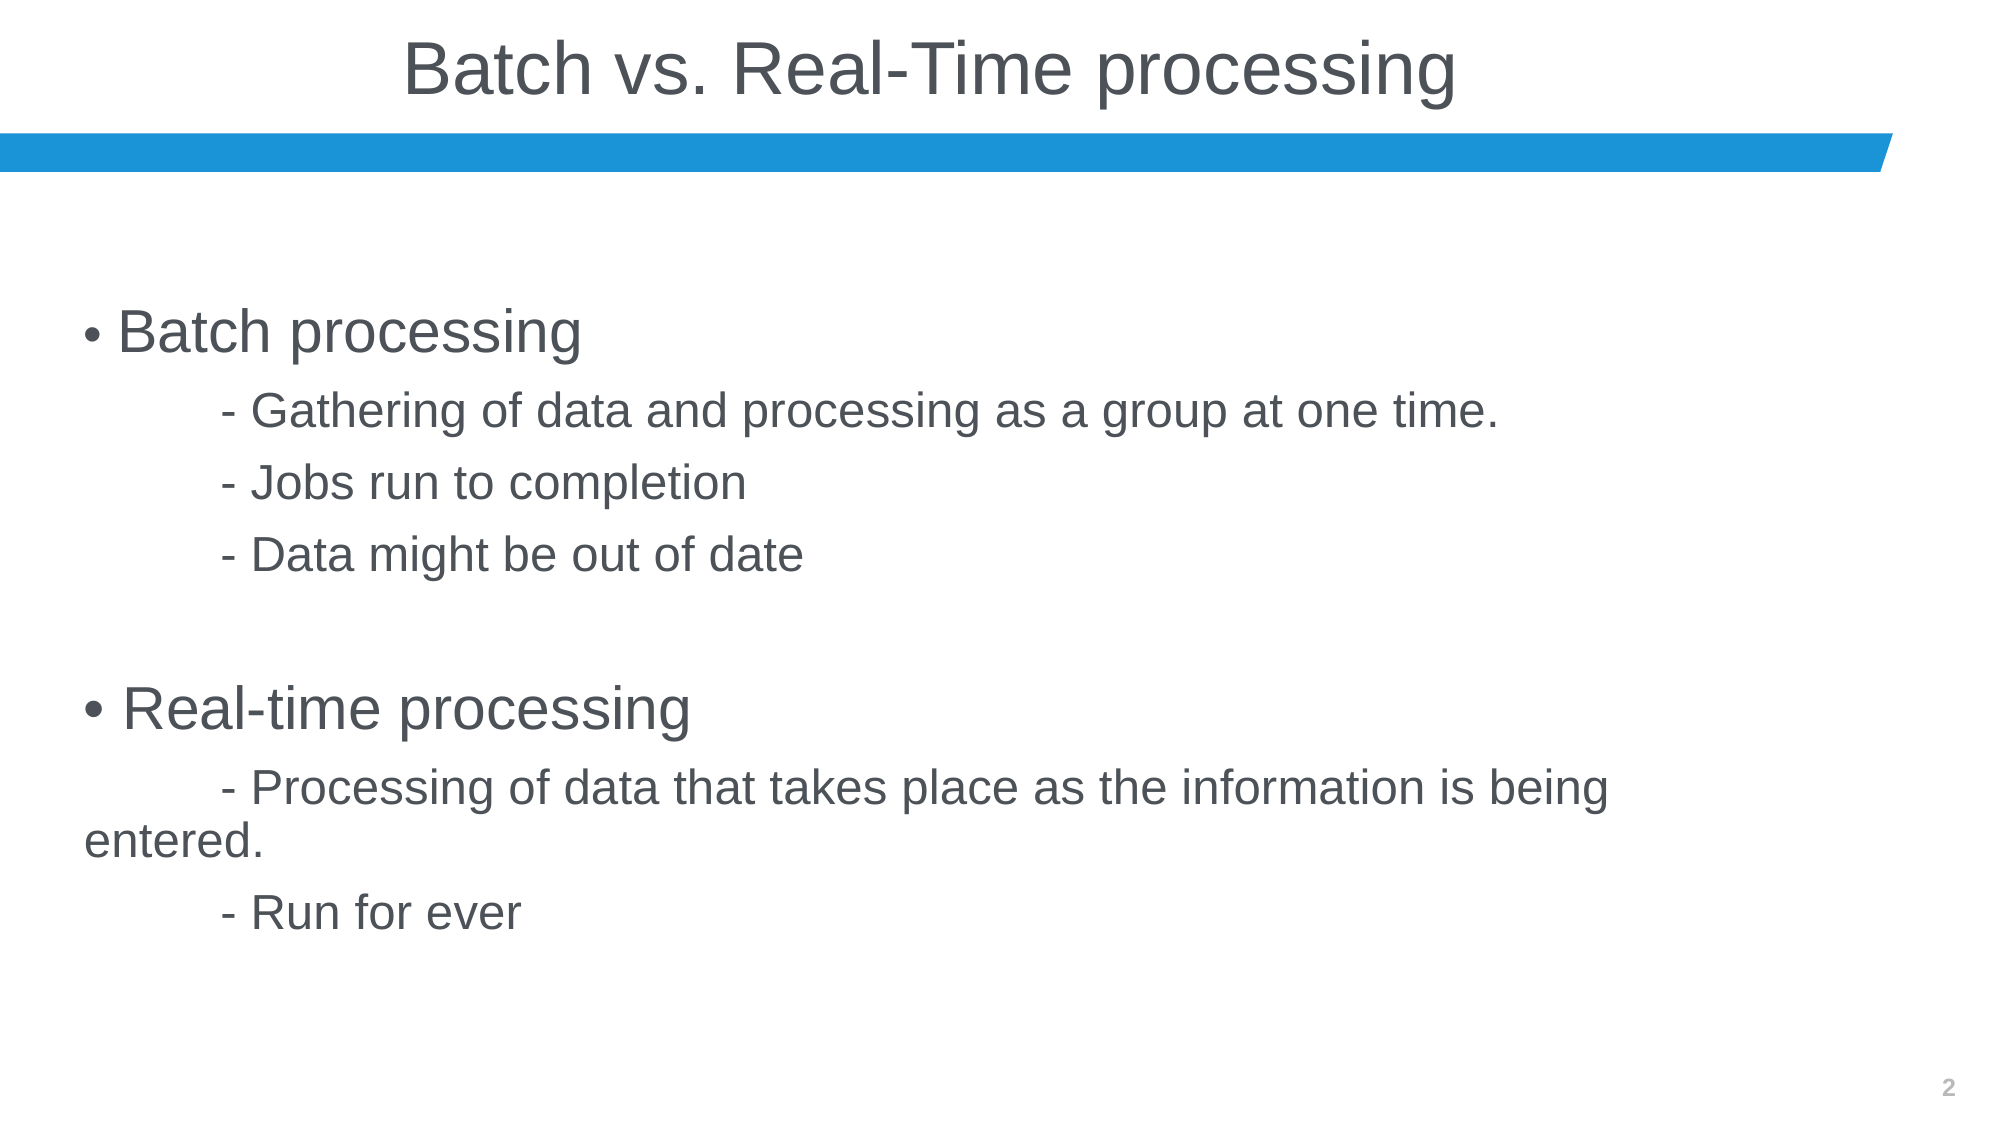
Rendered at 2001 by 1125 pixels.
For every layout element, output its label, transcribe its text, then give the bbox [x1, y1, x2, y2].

list • Batch processing - Gathering of data and processing as a group at one time. - Jobs run to completion - Data might be out of date • Real-time processing - Processing of data that takes place as the information is being entered. - Run for ever [69, 210, 1794, 953]
slide_number 1 [1909, 1056, 1971, 1117]
title Batch vs. Real-Time processing [67, 0, 1793, 142]
